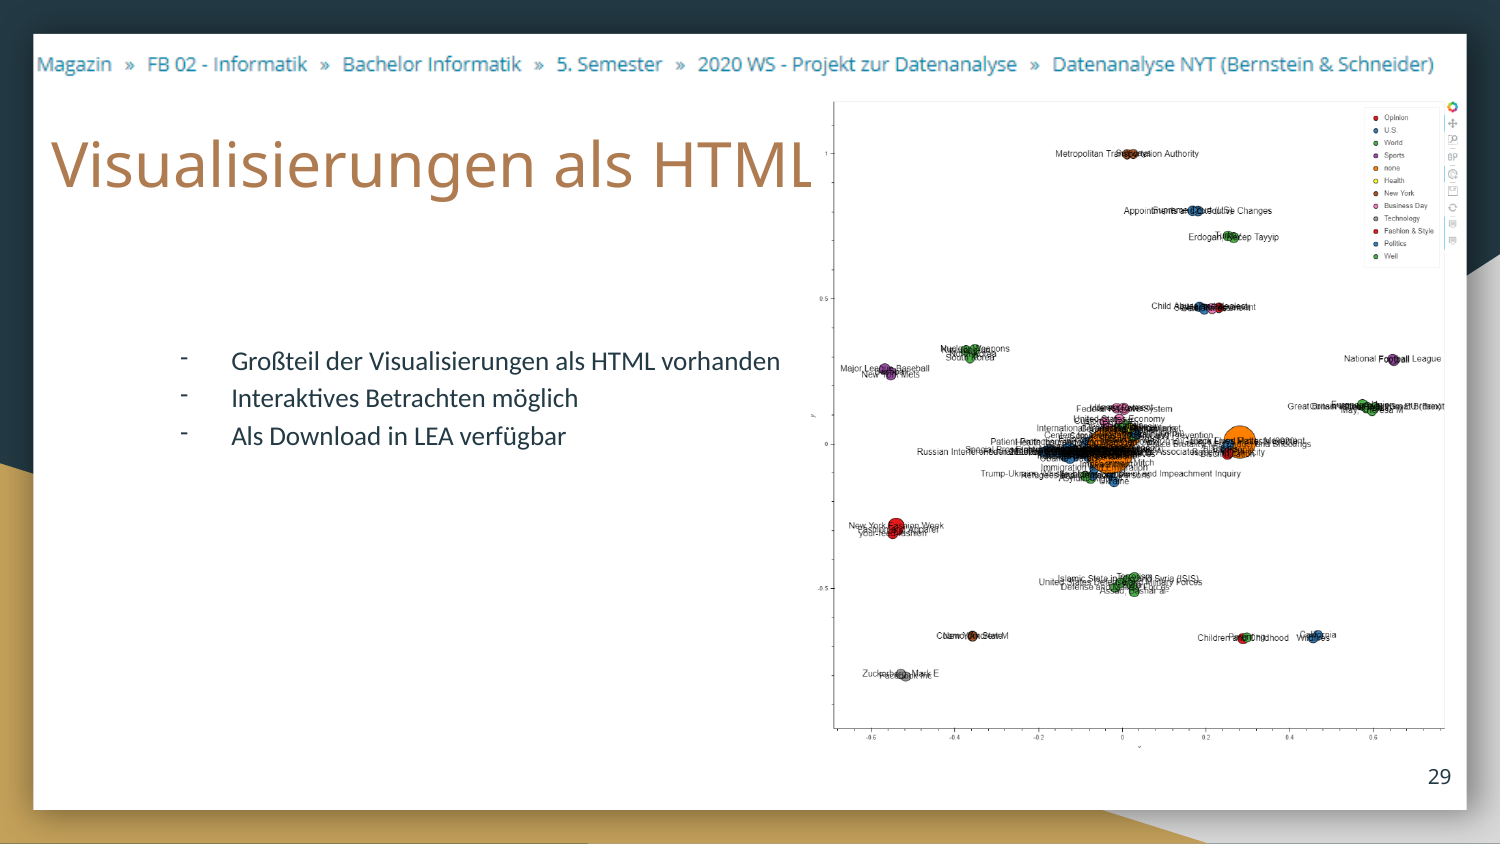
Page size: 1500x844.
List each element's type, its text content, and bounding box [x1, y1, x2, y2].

list Großteil der Visualisierungen als HTML vorhanden Interaktives Betrachten möglich Als Download in LEA verfügbar [141, 323, 805, 726]
slide_number ‹#› [1376, 751, 1467, 810]
title Visualisierungen als HTML [35, 119, 805, 267]
picture [35, 36, 1465, 748]
